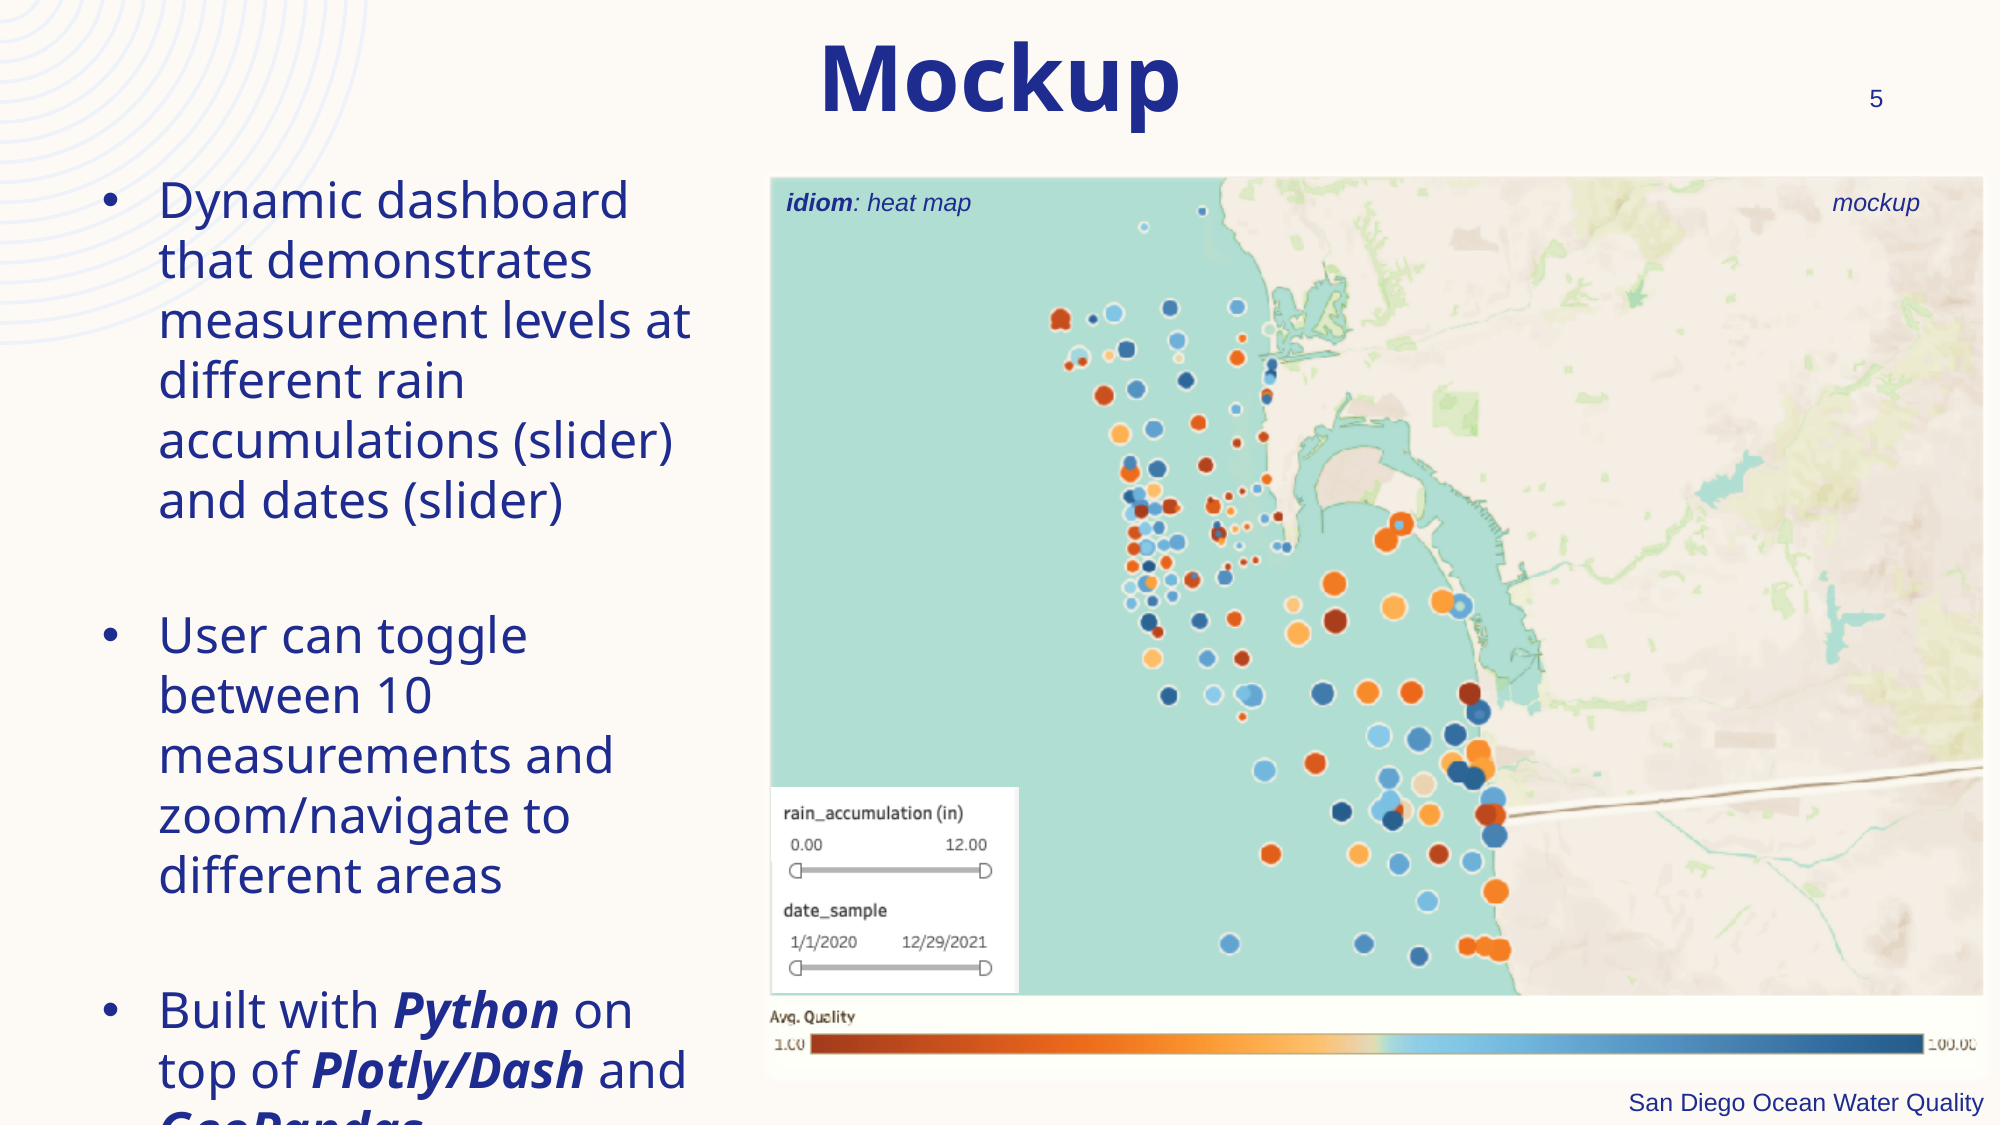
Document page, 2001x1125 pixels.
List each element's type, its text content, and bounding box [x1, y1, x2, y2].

picture [771, 787, 1019, 993]
text_box Dynamic dashboard that demonstrates measurement levels at different rain accumulations (slider) and dates (slider) User can toggle between 10 measurements and zoom/navigate to different areas Built with Python on top of Plotly/Dash and GeoPandas [86, 161, 737, 1063]
footer San Diego Ocean Water Quality [1475, 1078, 2000, 1124]
slide_number 5 [1795, 75, 1958, 120]
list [759, 166, 1997, 1088]
title Mockup [124, 11, 1876, 138]
